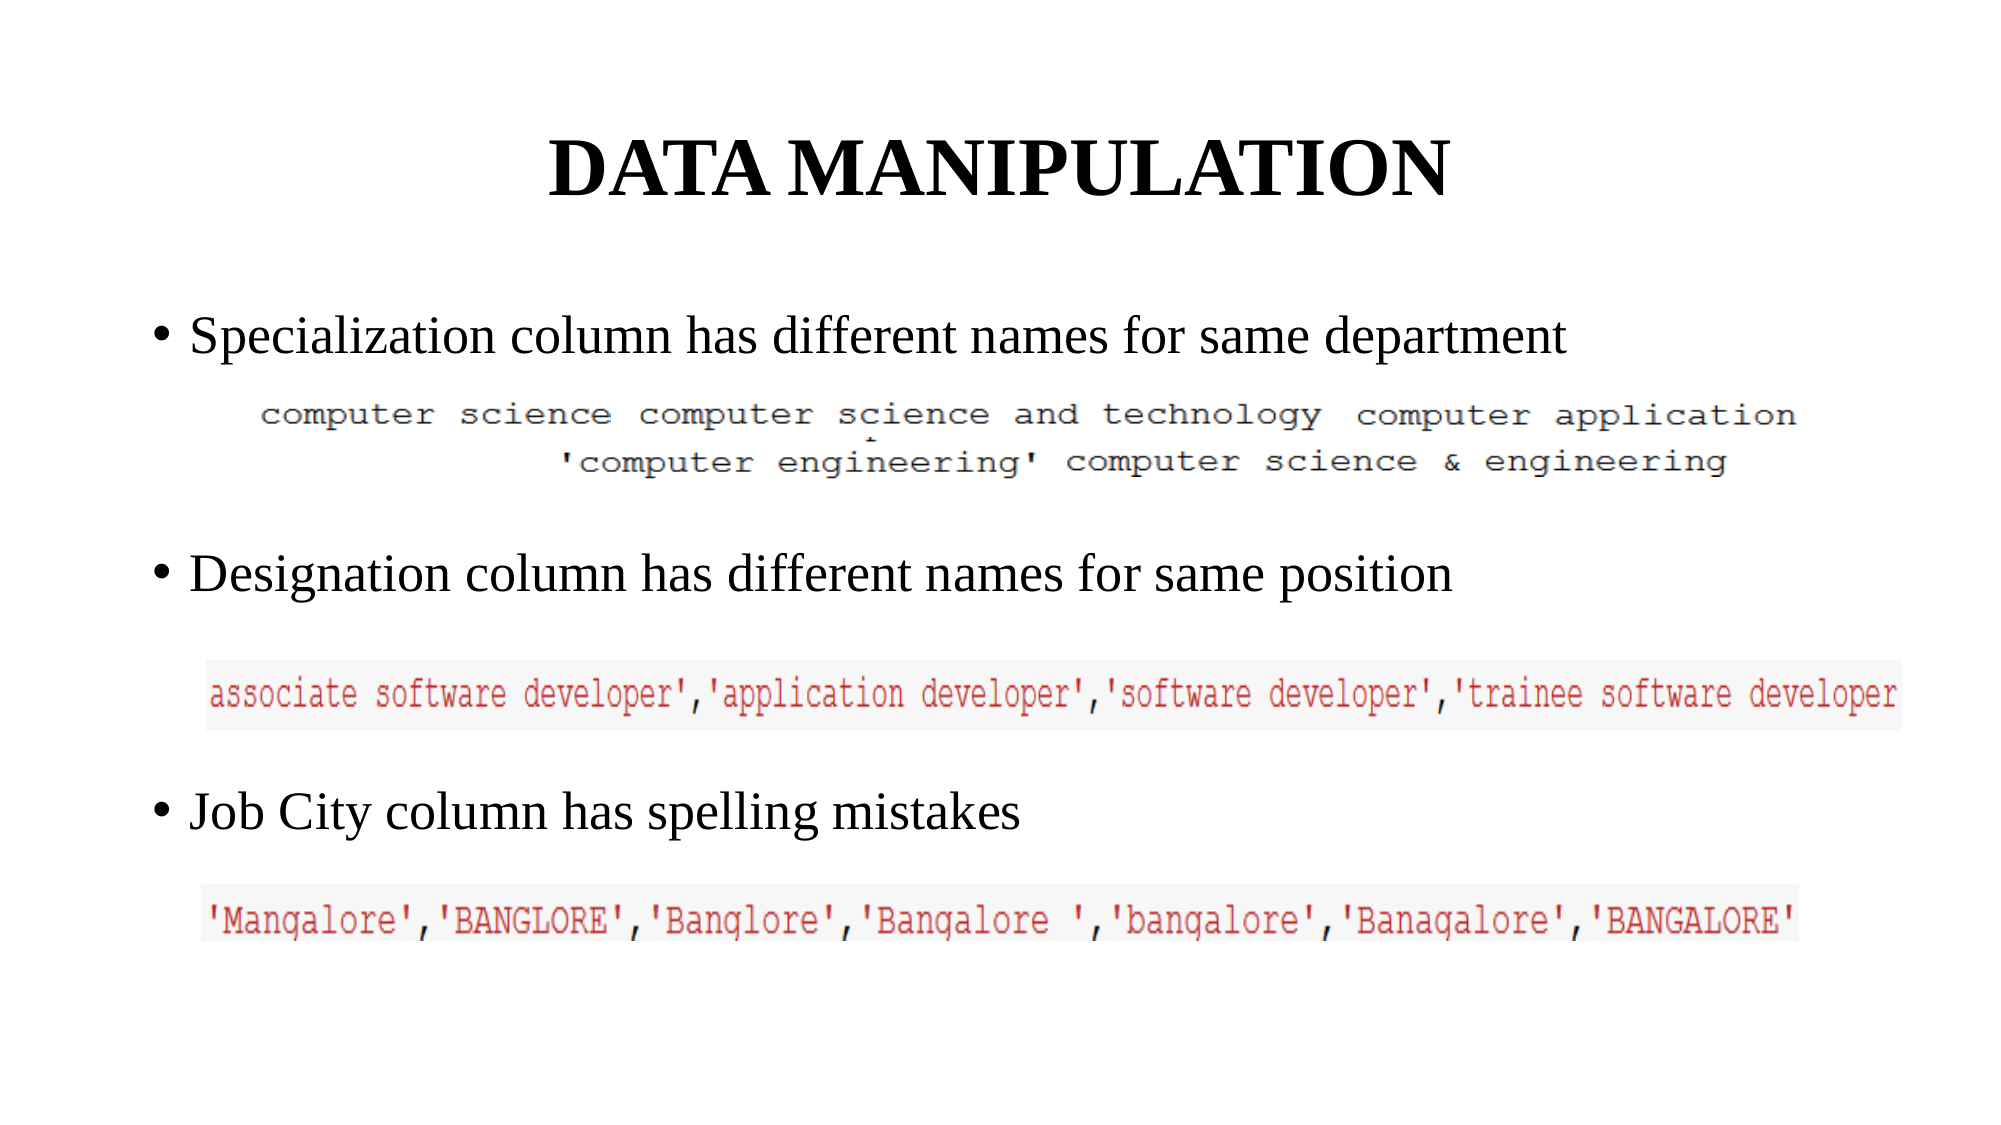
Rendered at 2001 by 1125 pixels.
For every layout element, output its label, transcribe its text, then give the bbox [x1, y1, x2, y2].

picture [201, 884, 1799, 941]
picture [206, 660, 1902, 731]
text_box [260, 393, 1799, 480]
title DATA MANIPULATION [137, 59, 1863, 278]
list Specialization column has different names for same department Designation column has different names for same position Job City column has spelling mistakes [137, 299, 1863, 1014]
